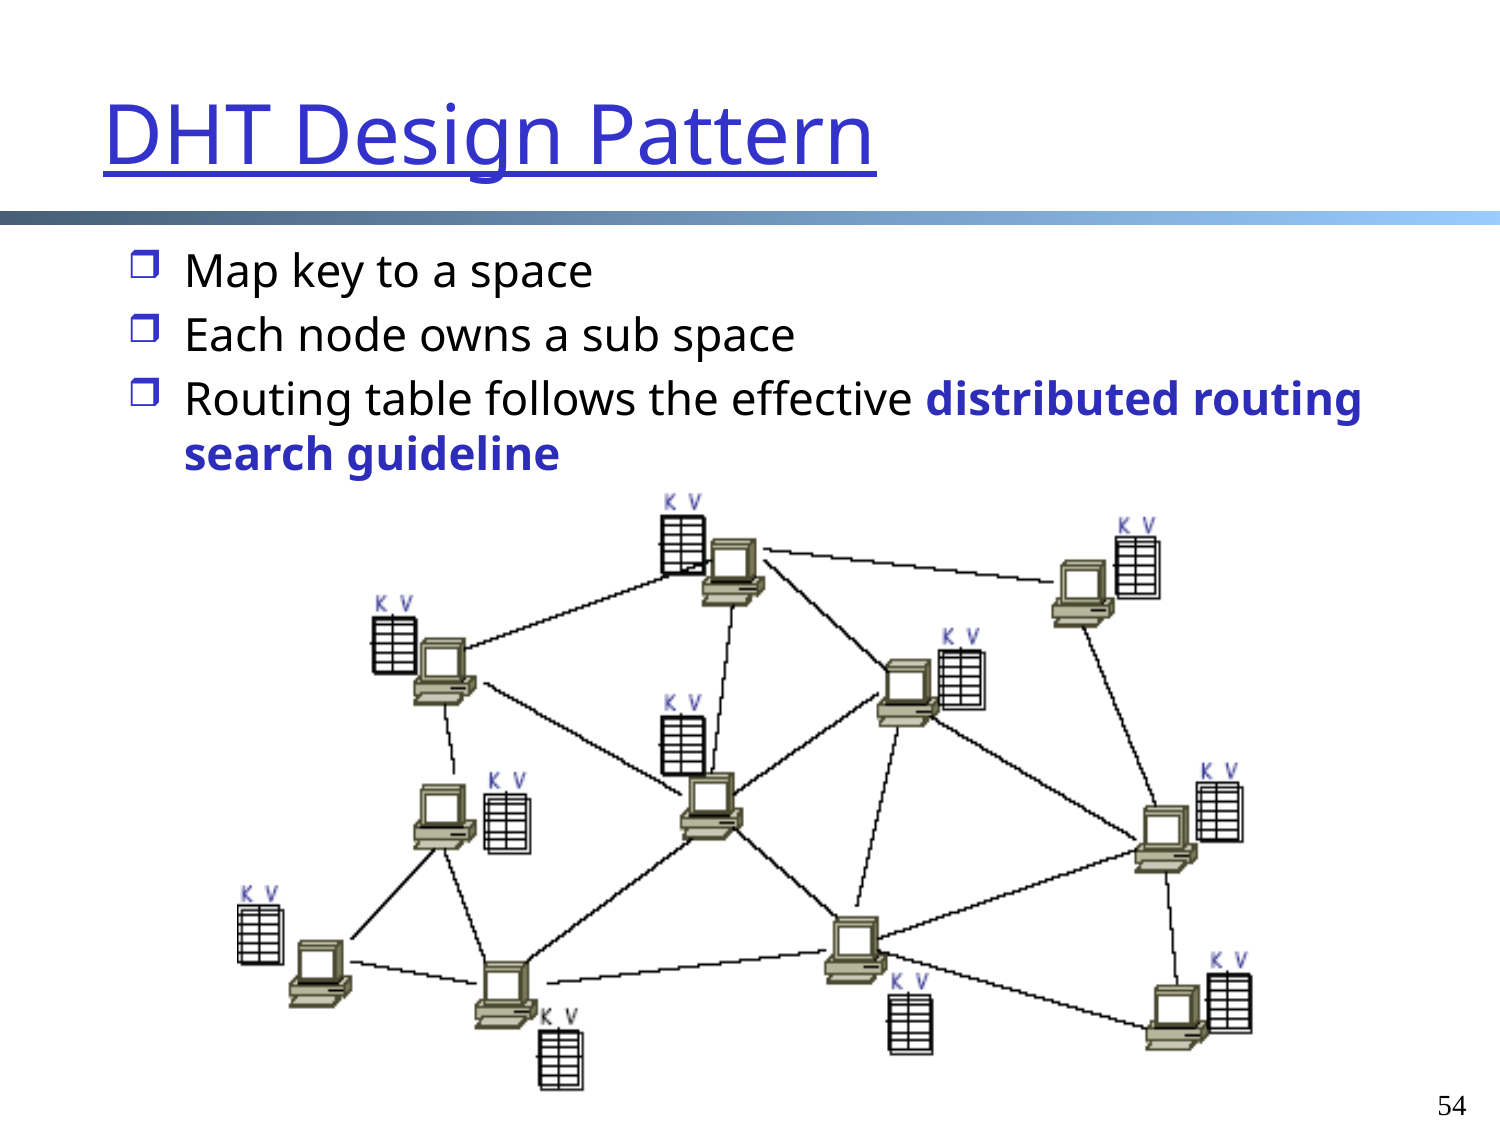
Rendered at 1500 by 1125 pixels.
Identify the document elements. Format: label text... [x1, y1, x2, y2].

text_box [1424, 212, 1428, 224]
list Map key to a space Each node owns a sub space Routing table follows the effective distributed routing search guideline [112, 233, 1407, 715]
title DHT Design Pattern [87, 37, 1363, 225]
picture [237, 487, 1264, 1101]
slide_number 54 [1406, 1078, 1482, 1125]
